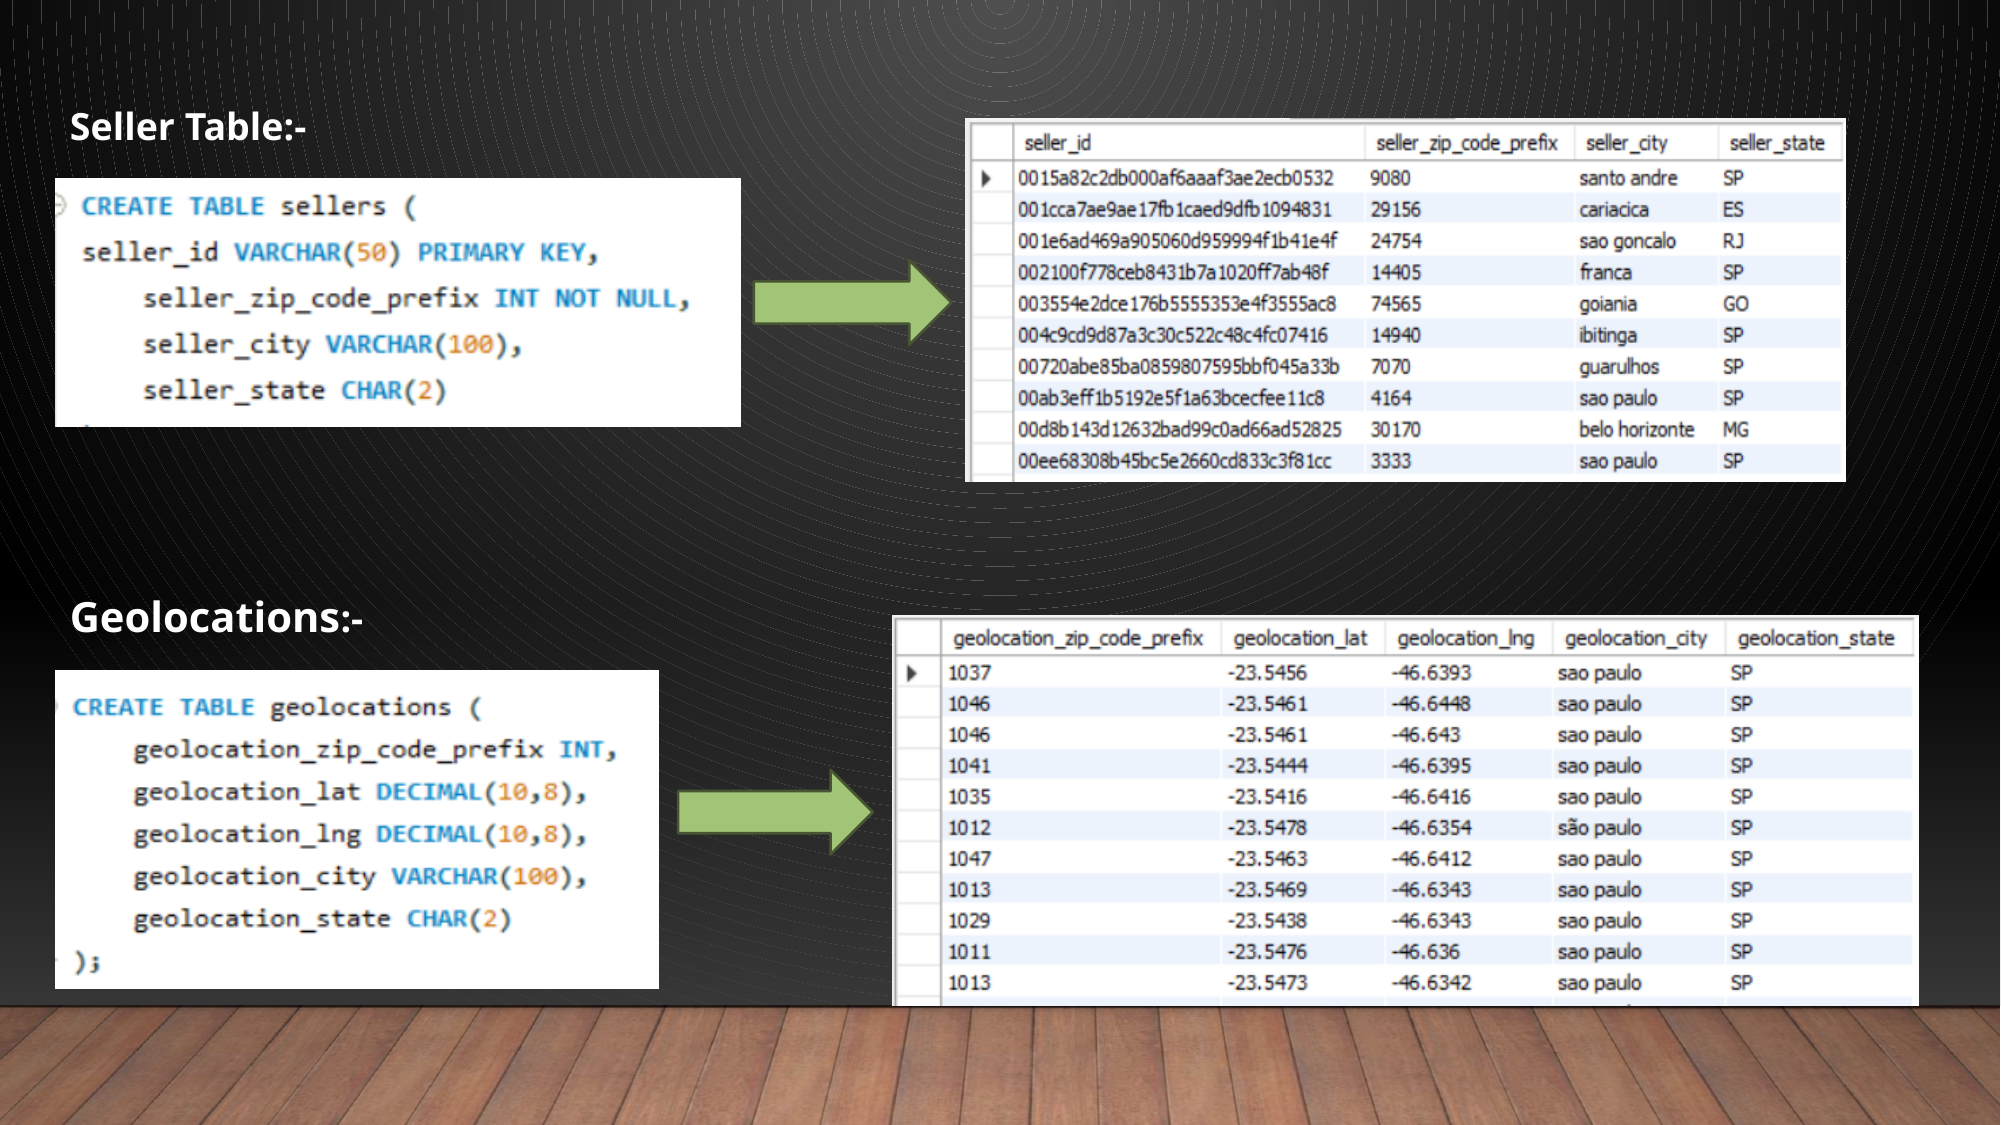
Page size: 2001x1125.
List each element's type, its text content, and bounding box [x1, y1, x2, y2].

text_box [676, 768, 874, 856]
text_box [752, 259, 953, 346]
picture [54, 178, 741, 427]
text_box Geolocations:- [55, 583, 485, 648]
text_box Seller Table:- [55, 95, 388, 156]
picture [964, 118, 1846, 482]
picture [0, 615, 2000, 1125]
picture [54, 670, 659, 989]
